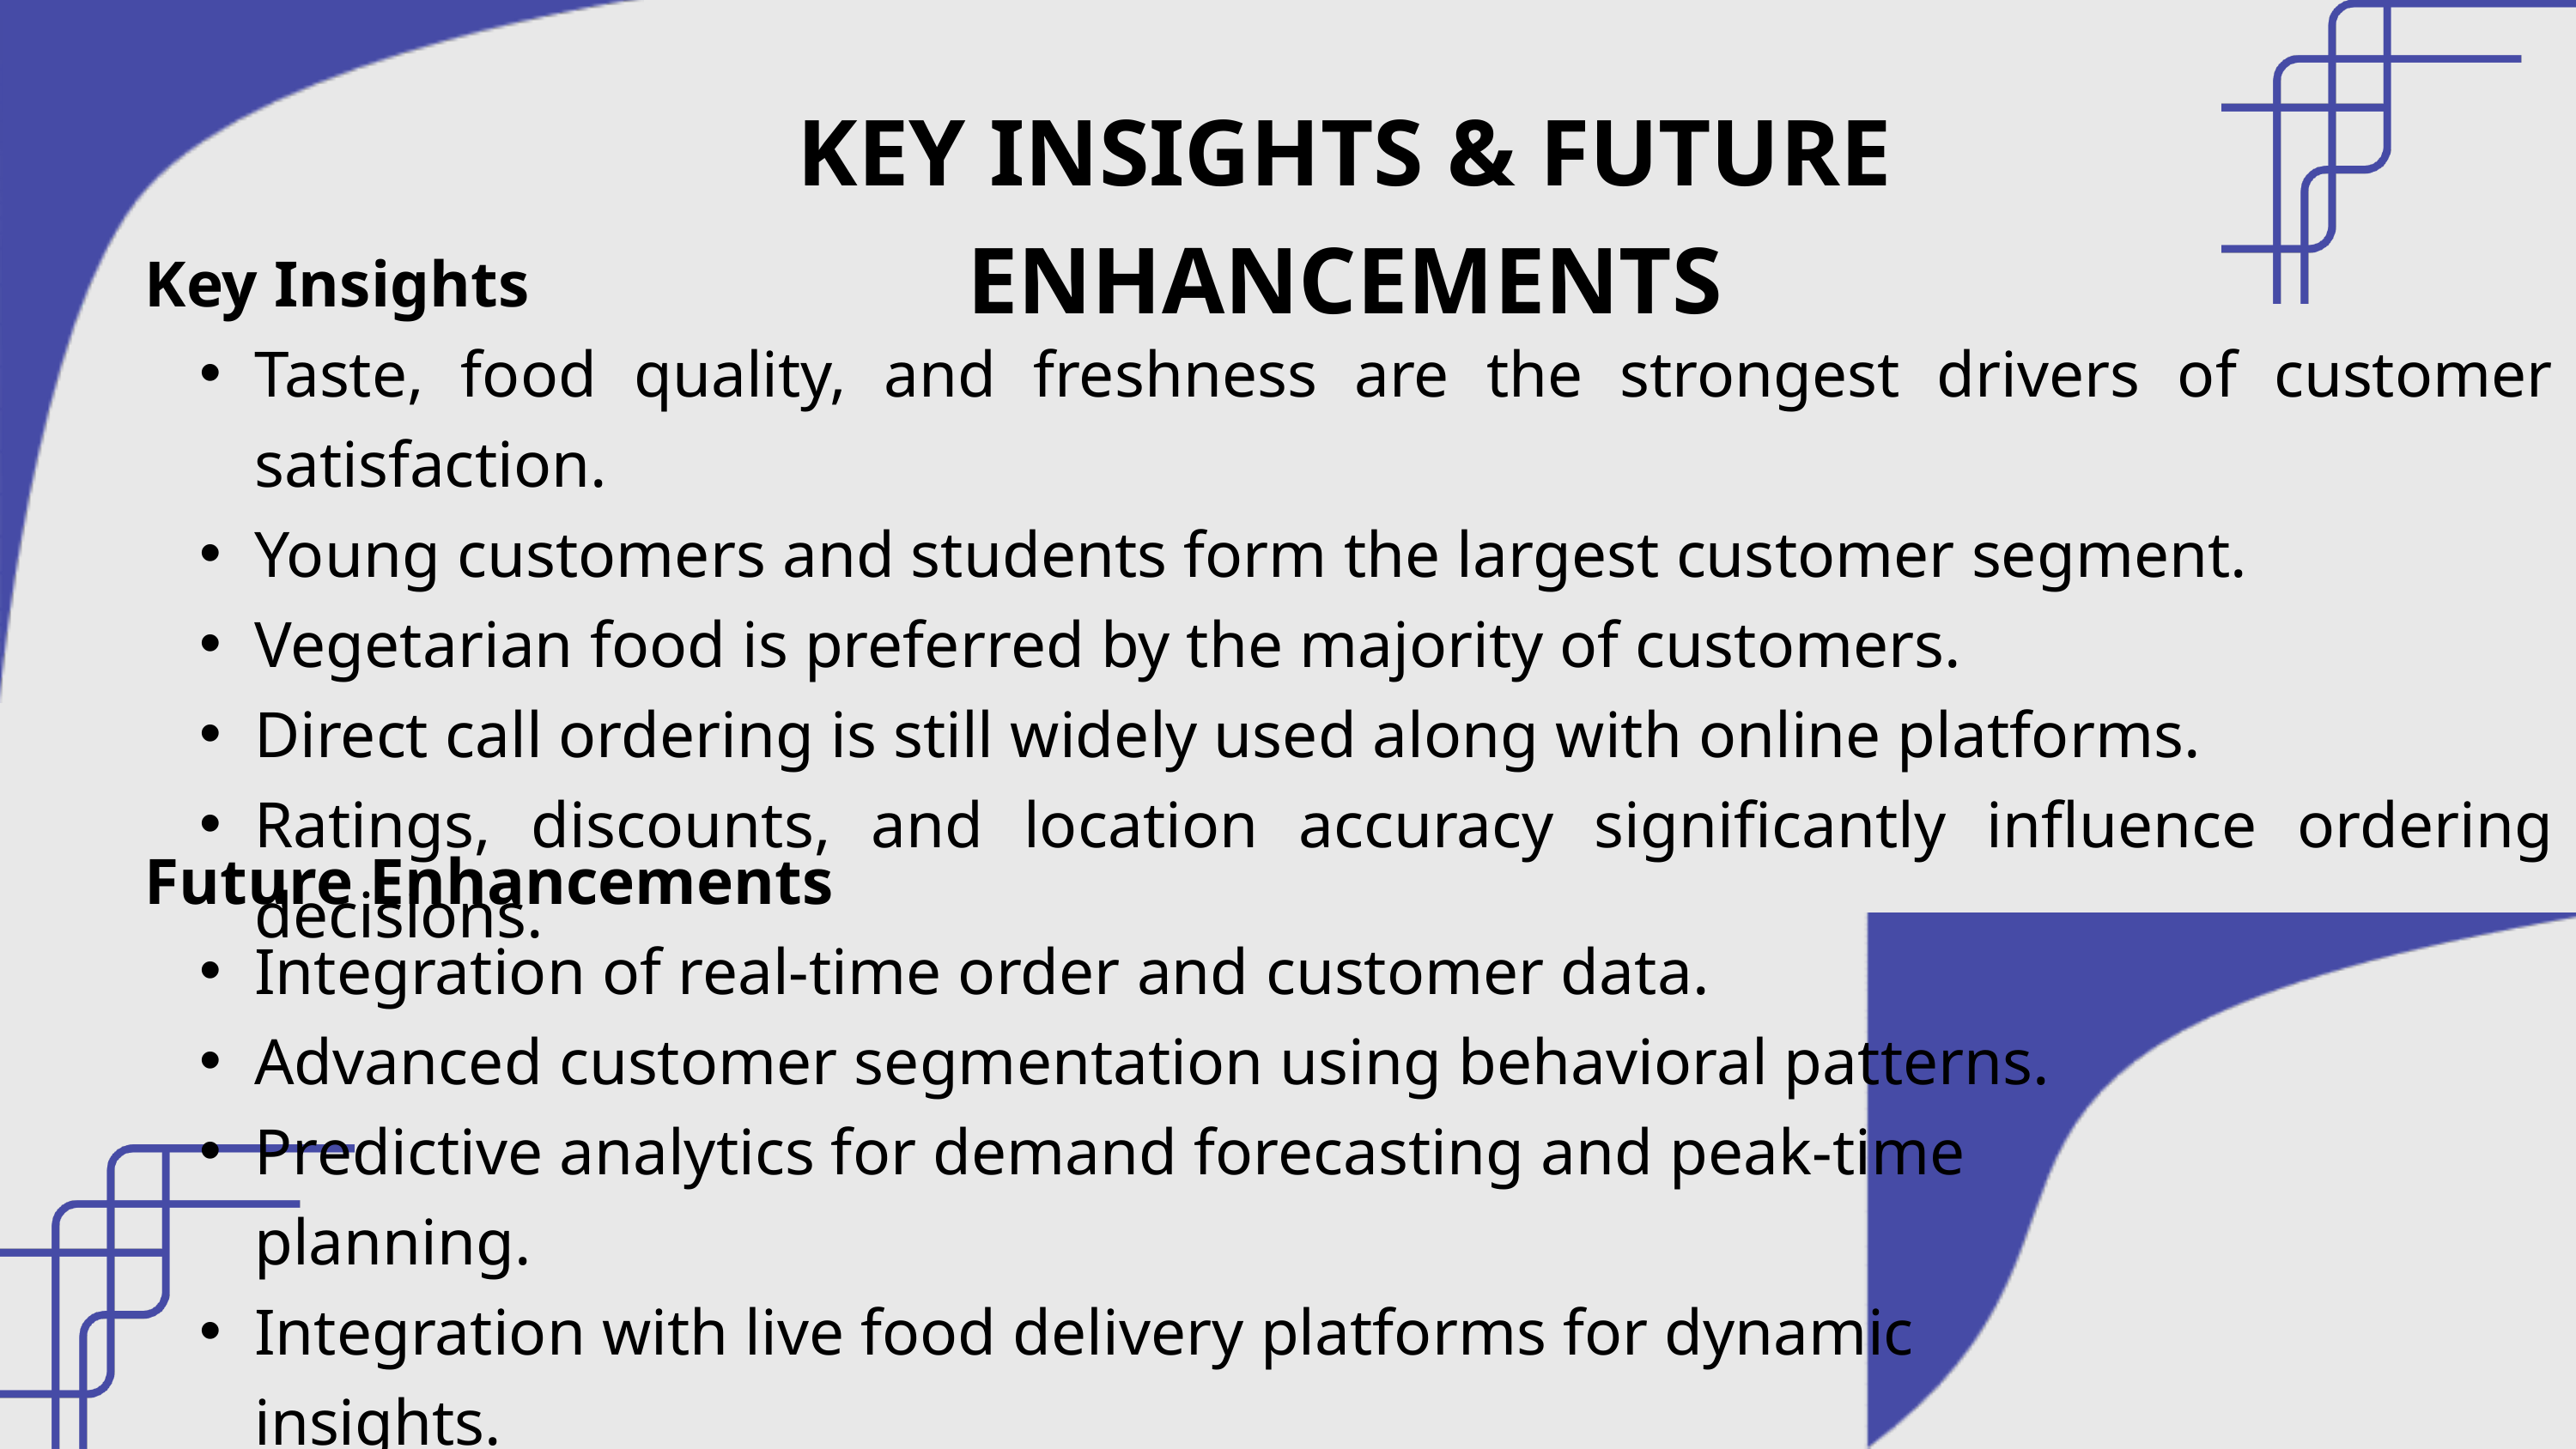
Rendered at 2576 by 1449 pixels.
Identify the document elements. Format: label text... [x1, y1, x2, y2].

text_box [0, 0, 644, 703]
text_box Future Enhancements Integration of real-time order and customer data. Advanced customer segmentation using behavioral patterns. Predictive analytics for demand forecasting and peak-time planning. Integration with live food delivery platforms for dynamic insights. [144, 827, 2154, 1449]
text_box [0, 1144, 144, 1449]
text_box KEY INSIGHTS & FUTURE ENHANCEMENTS [408, 76, 2281, 228]
text_box [2221, 0, 2576, 304]
text_box Key Insights Taste, food quality, and freshness are the strongest drivers of customer satisfaction. Young customers and students form the largest customer segment. Vegetarian food is preferred by the majority of customers. Direct call ordering is still widely used along with online platforms. Ratings, discounts, and location accuracy significantly influence ordering decisions. [144, 228, 2555, 950]
text_box [2154, 912, 2576, 1449]
